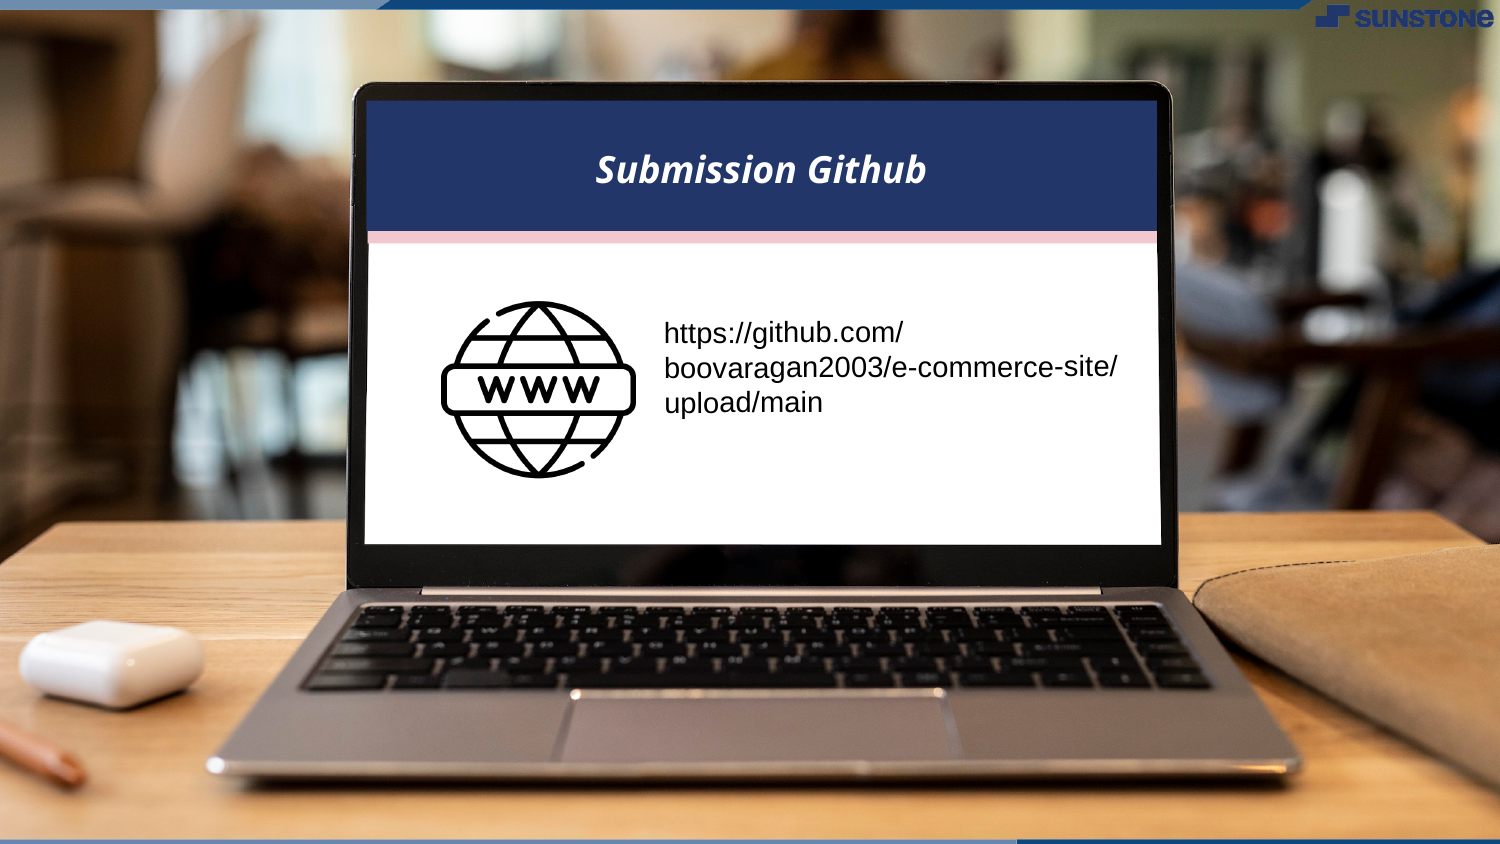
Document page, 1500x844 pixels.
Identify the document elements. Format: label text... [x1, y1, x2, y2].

list Submission Github [432, 131, 1091, 206]
picture [0, 0, 1500, 844]
text_box https://github.com/boovaragan2003/e-commerce-site/upload/main [649, 304, 1151, 427]
